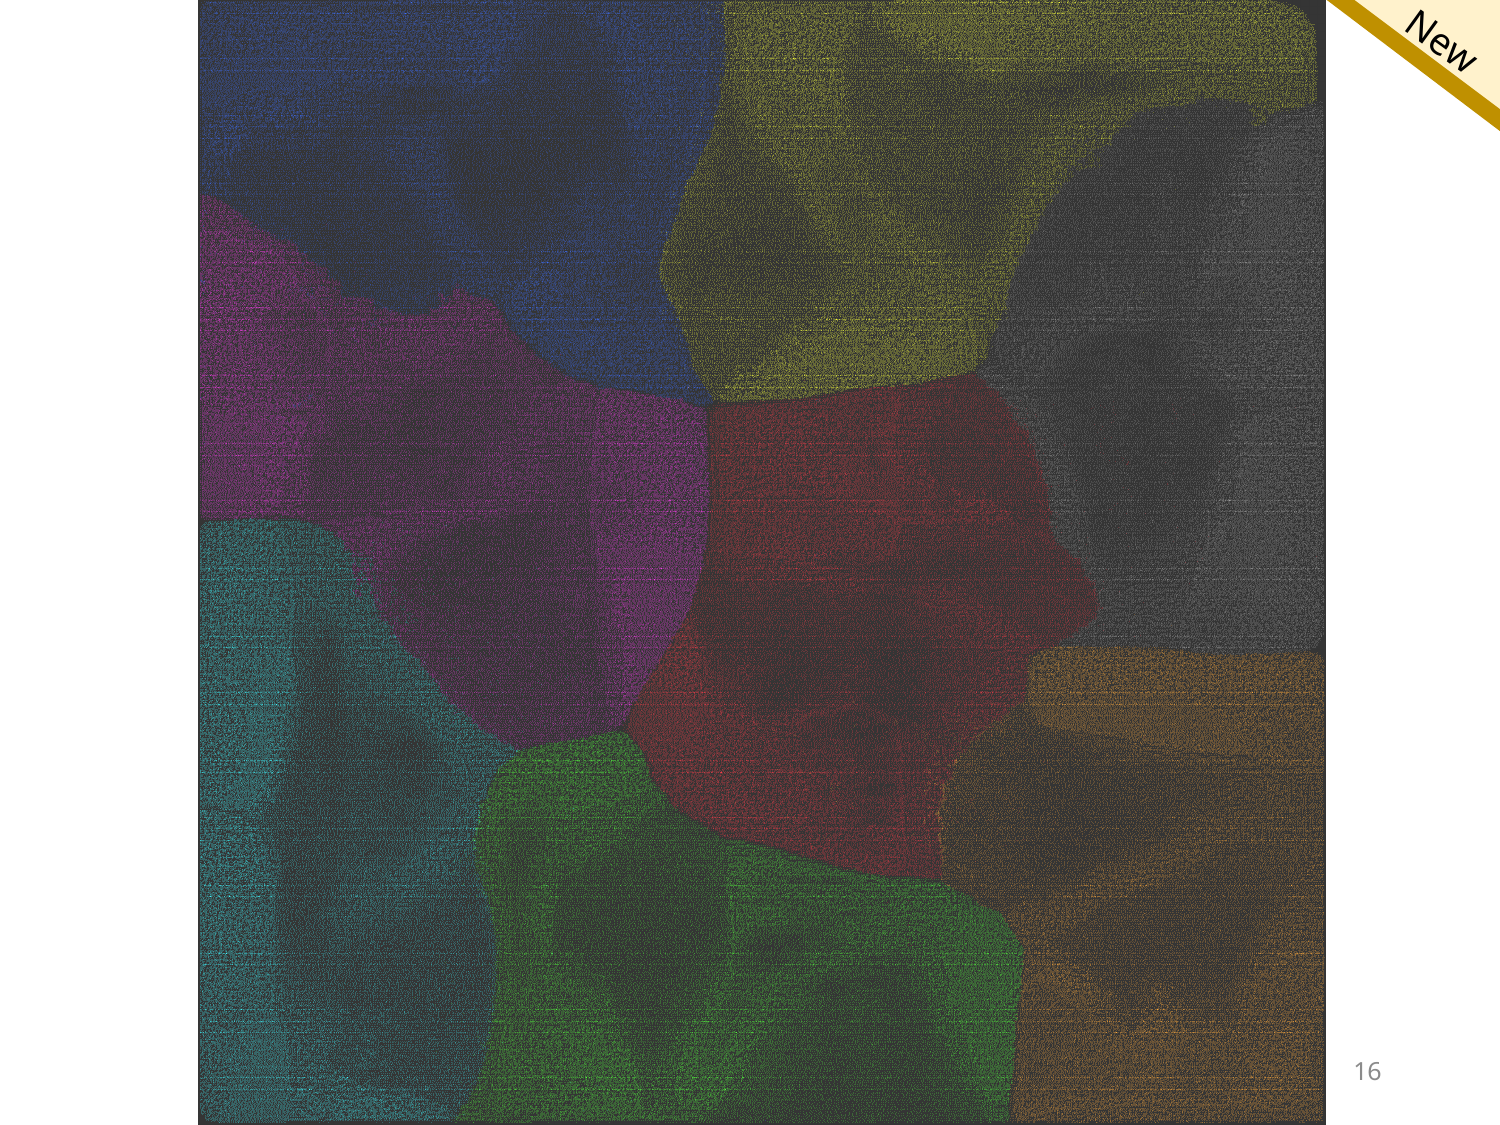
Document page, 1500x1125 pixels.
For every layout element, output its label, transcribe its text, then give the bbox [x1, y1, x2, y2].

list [198, 0, 1326, 1125]
slide_number 16 [1326, 1042, 1397, 1103]
